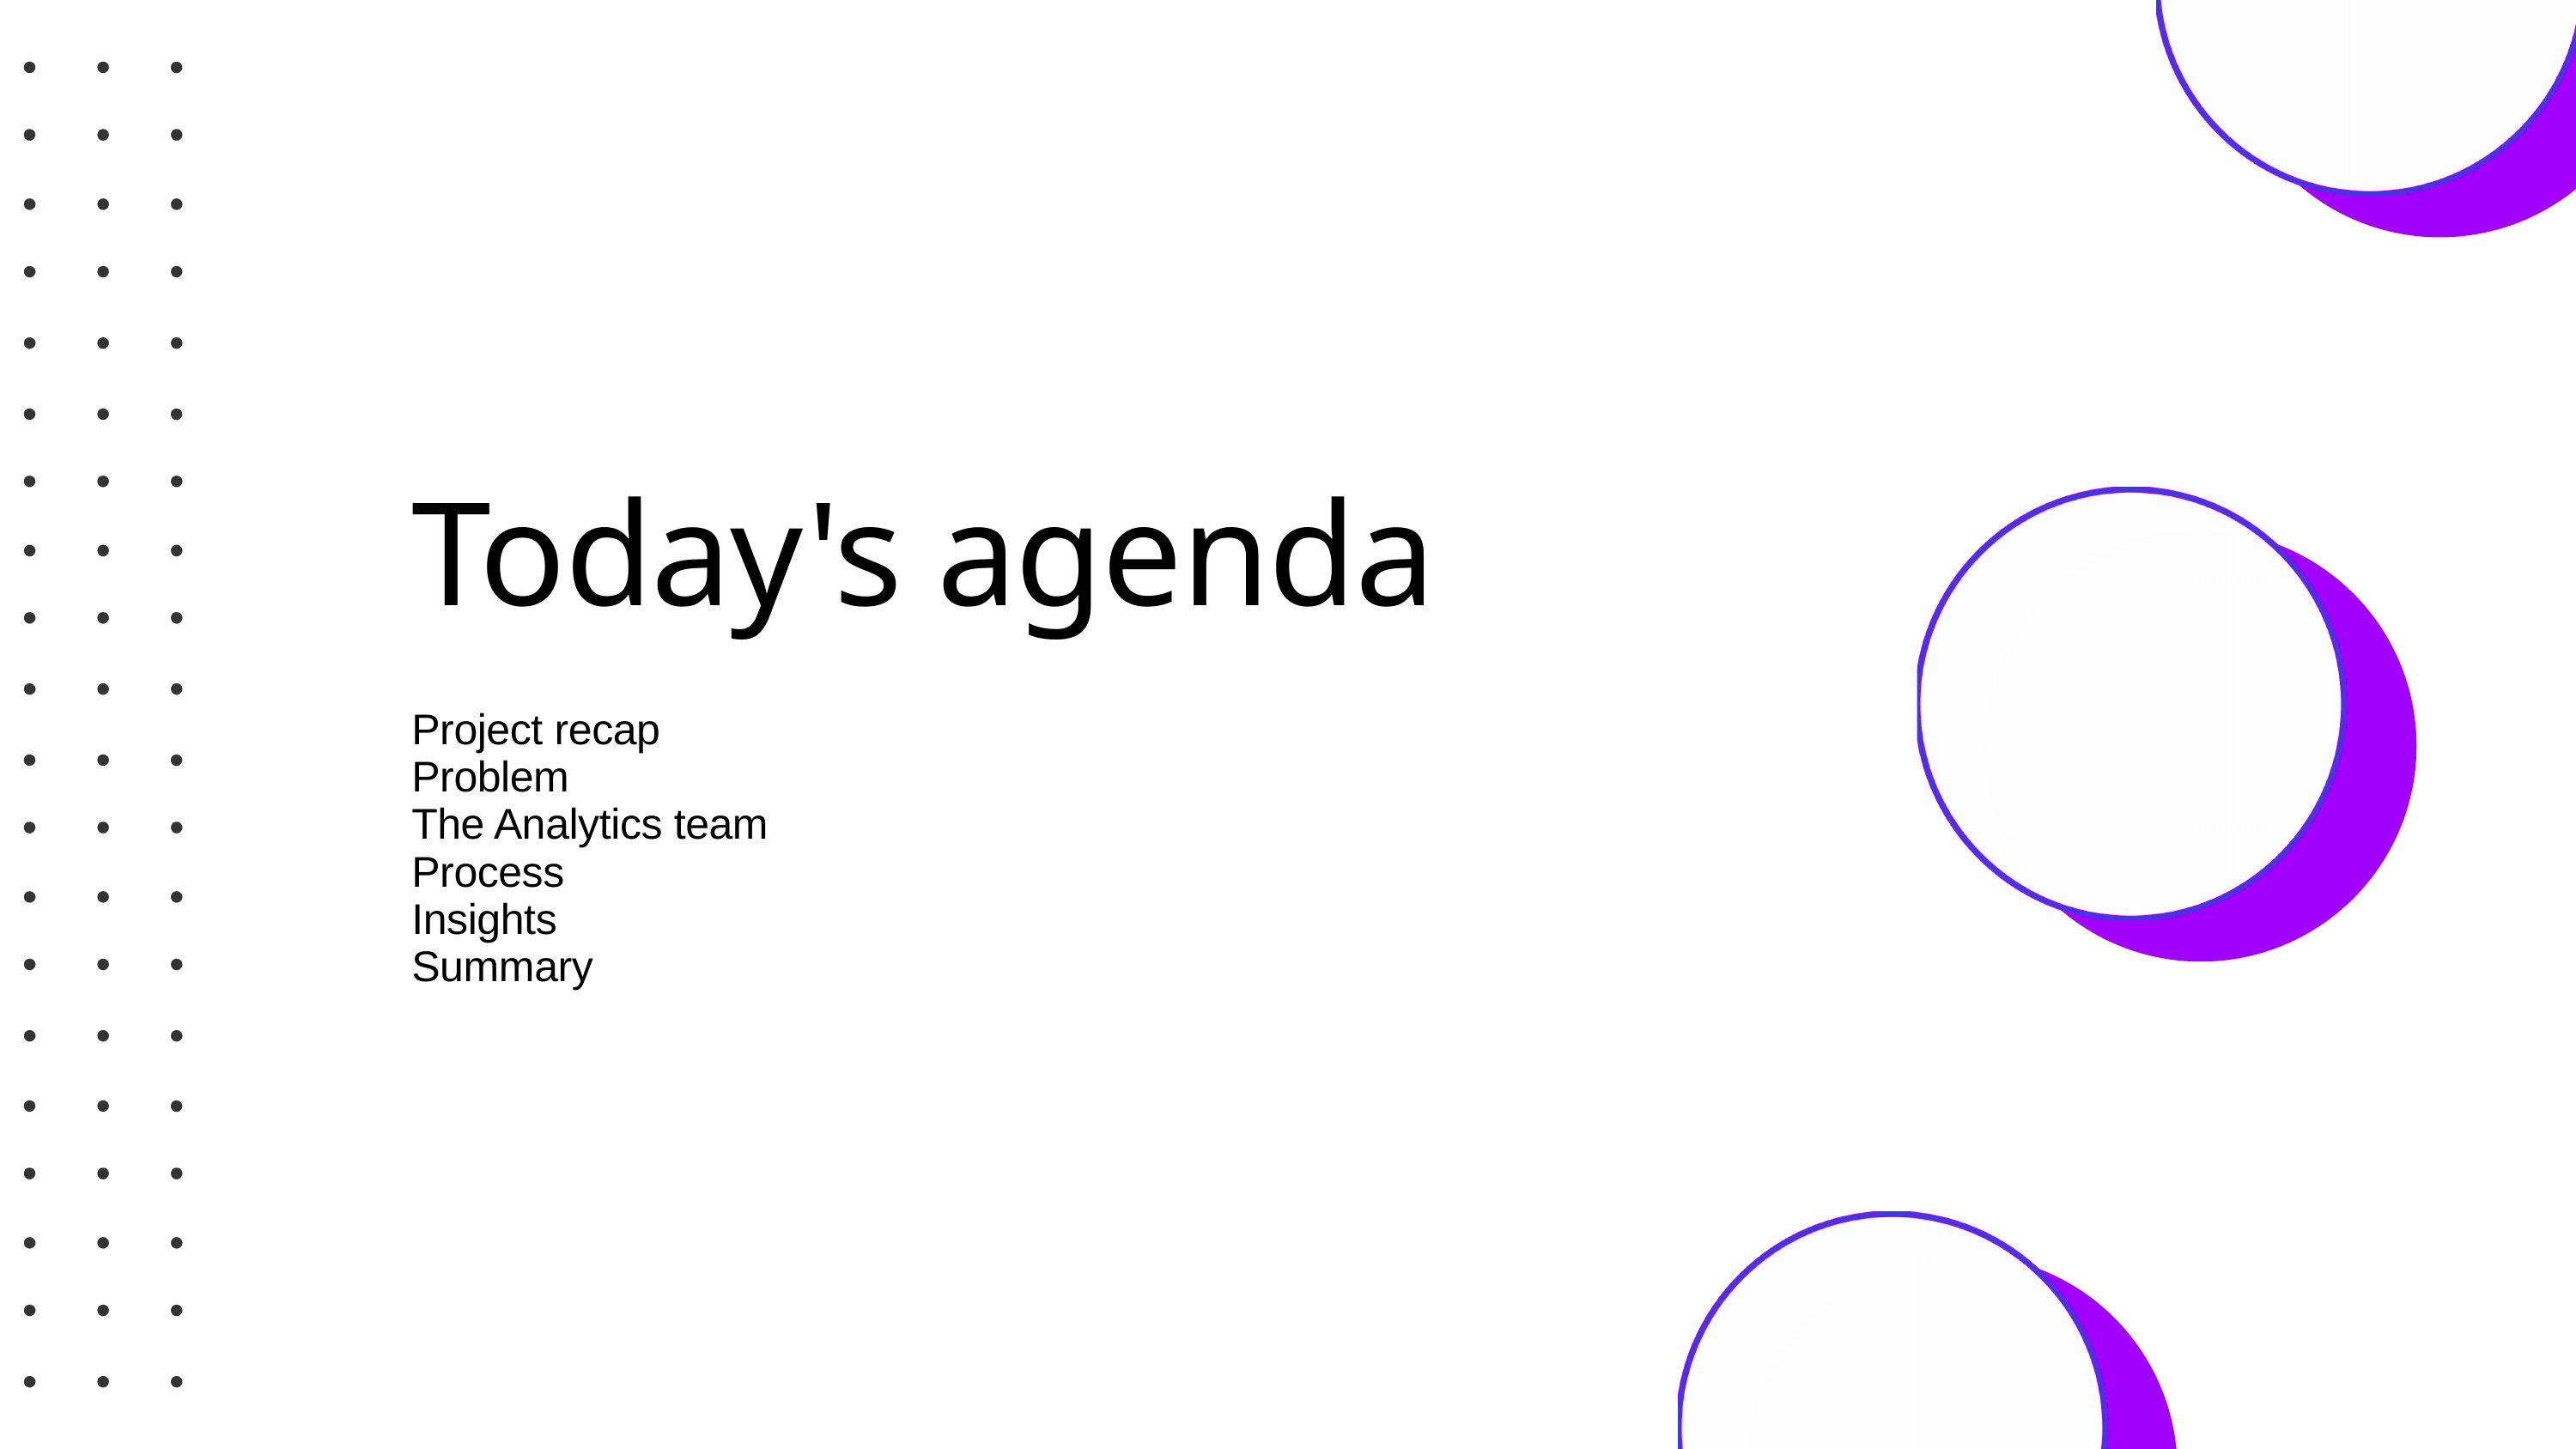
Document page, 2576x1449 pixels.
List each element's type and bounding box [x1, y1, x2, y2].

text_box [0, 57, 187, 1392]
text_box [1677, 1210, 2178, 1449]
text_box [2155, 0, 2576, 238]
text_box [1917, 487, 2417, 962]
text_box [411, 462, 1634, 1002]
